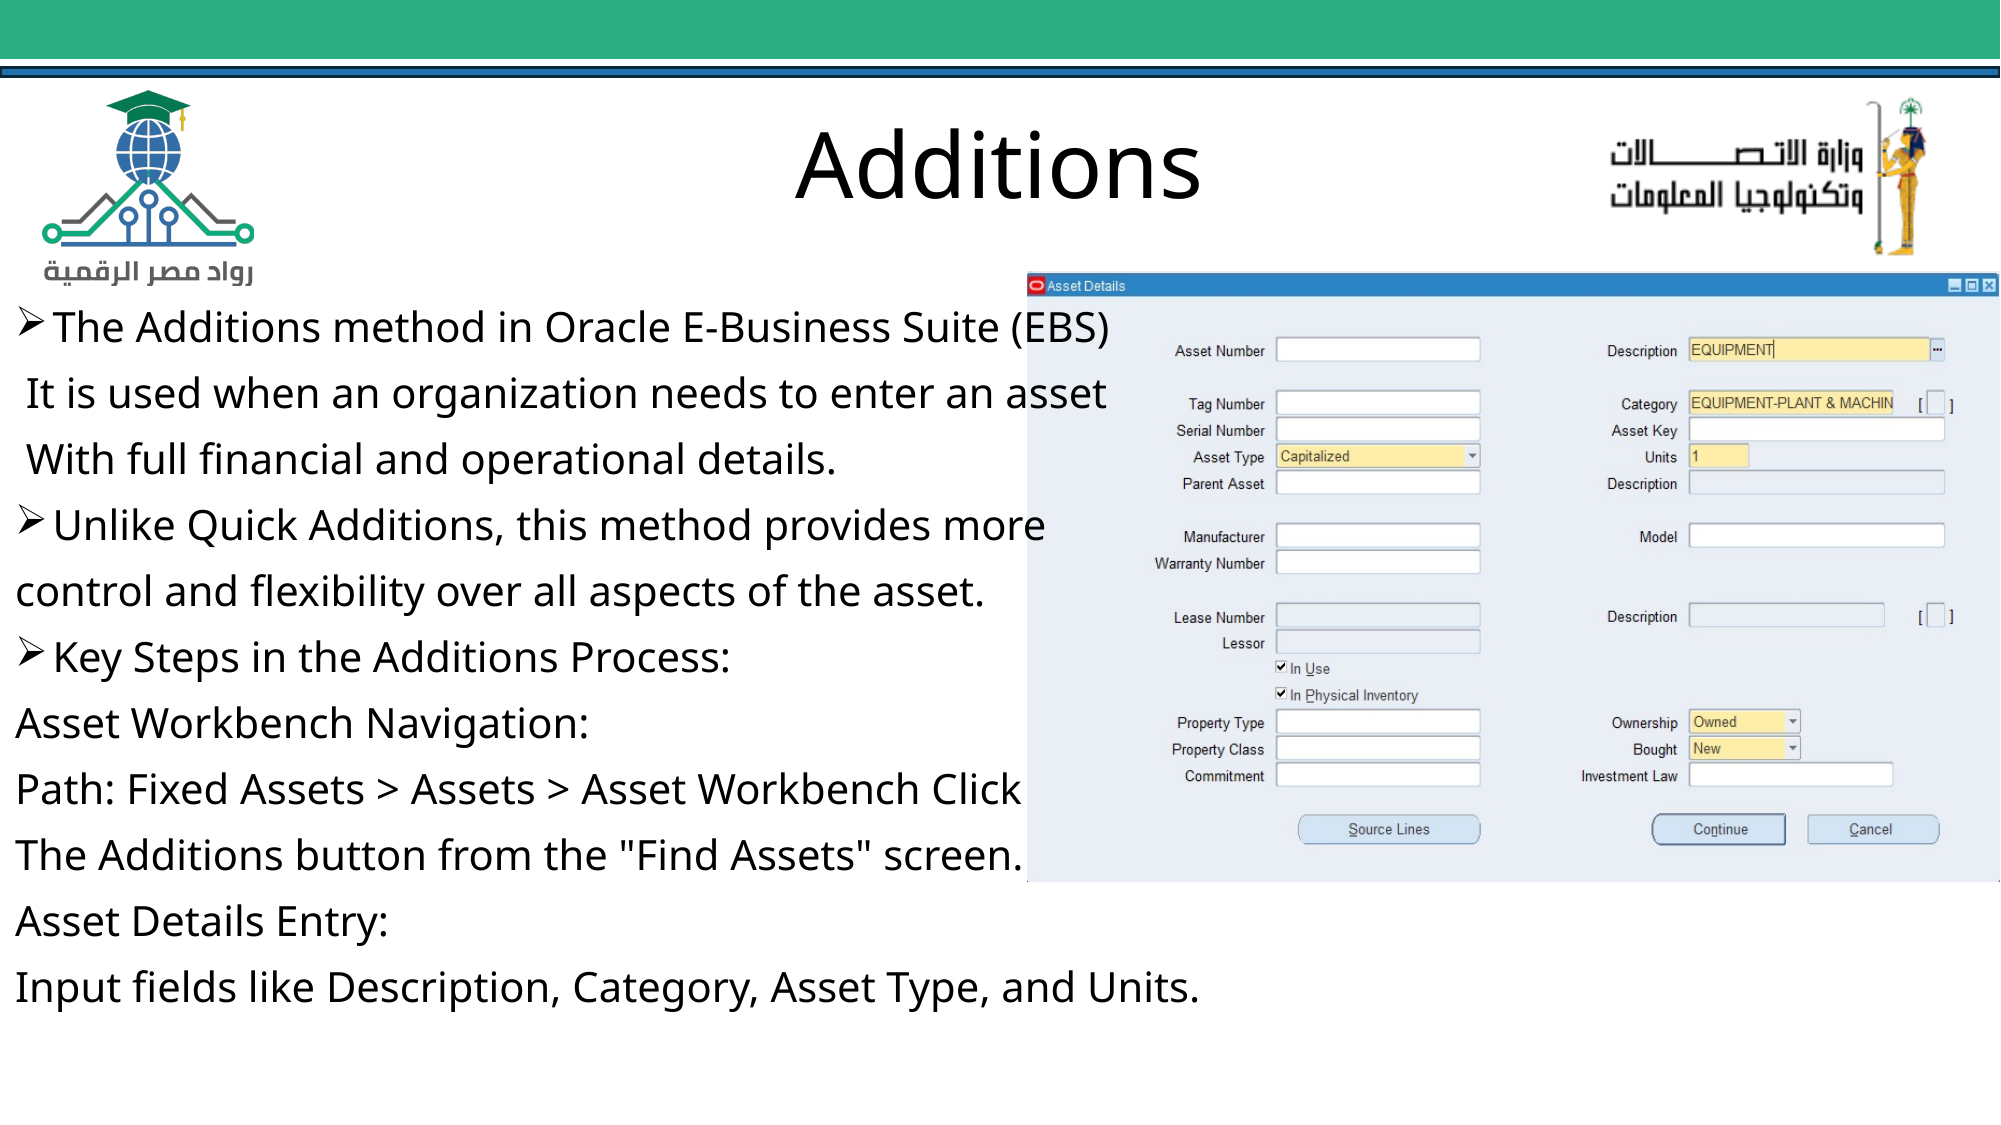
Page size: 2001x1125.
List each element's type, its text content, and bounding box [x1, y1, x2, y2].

picture [1026, 271, 2000, 883]
list The Additions method in Oracle E-Business Suite (EBS) It is used when an organization needs to enter an asset With full financial and operational details. Unlike Quick Additions, this method provides more control and flexibility over all aspects of the asset. Key Steps in the Additions Process: Asset Workbench Navigation: Path: Fixed Assets > Assets > Asset Workbench Click The Additions button from the "Find Assets" screen. Asset Details Entry: Input fields like Description, Category, Asset Type, and Units. [0, 299, 1863, 1104]
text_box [0, 0, 2000, 286]
